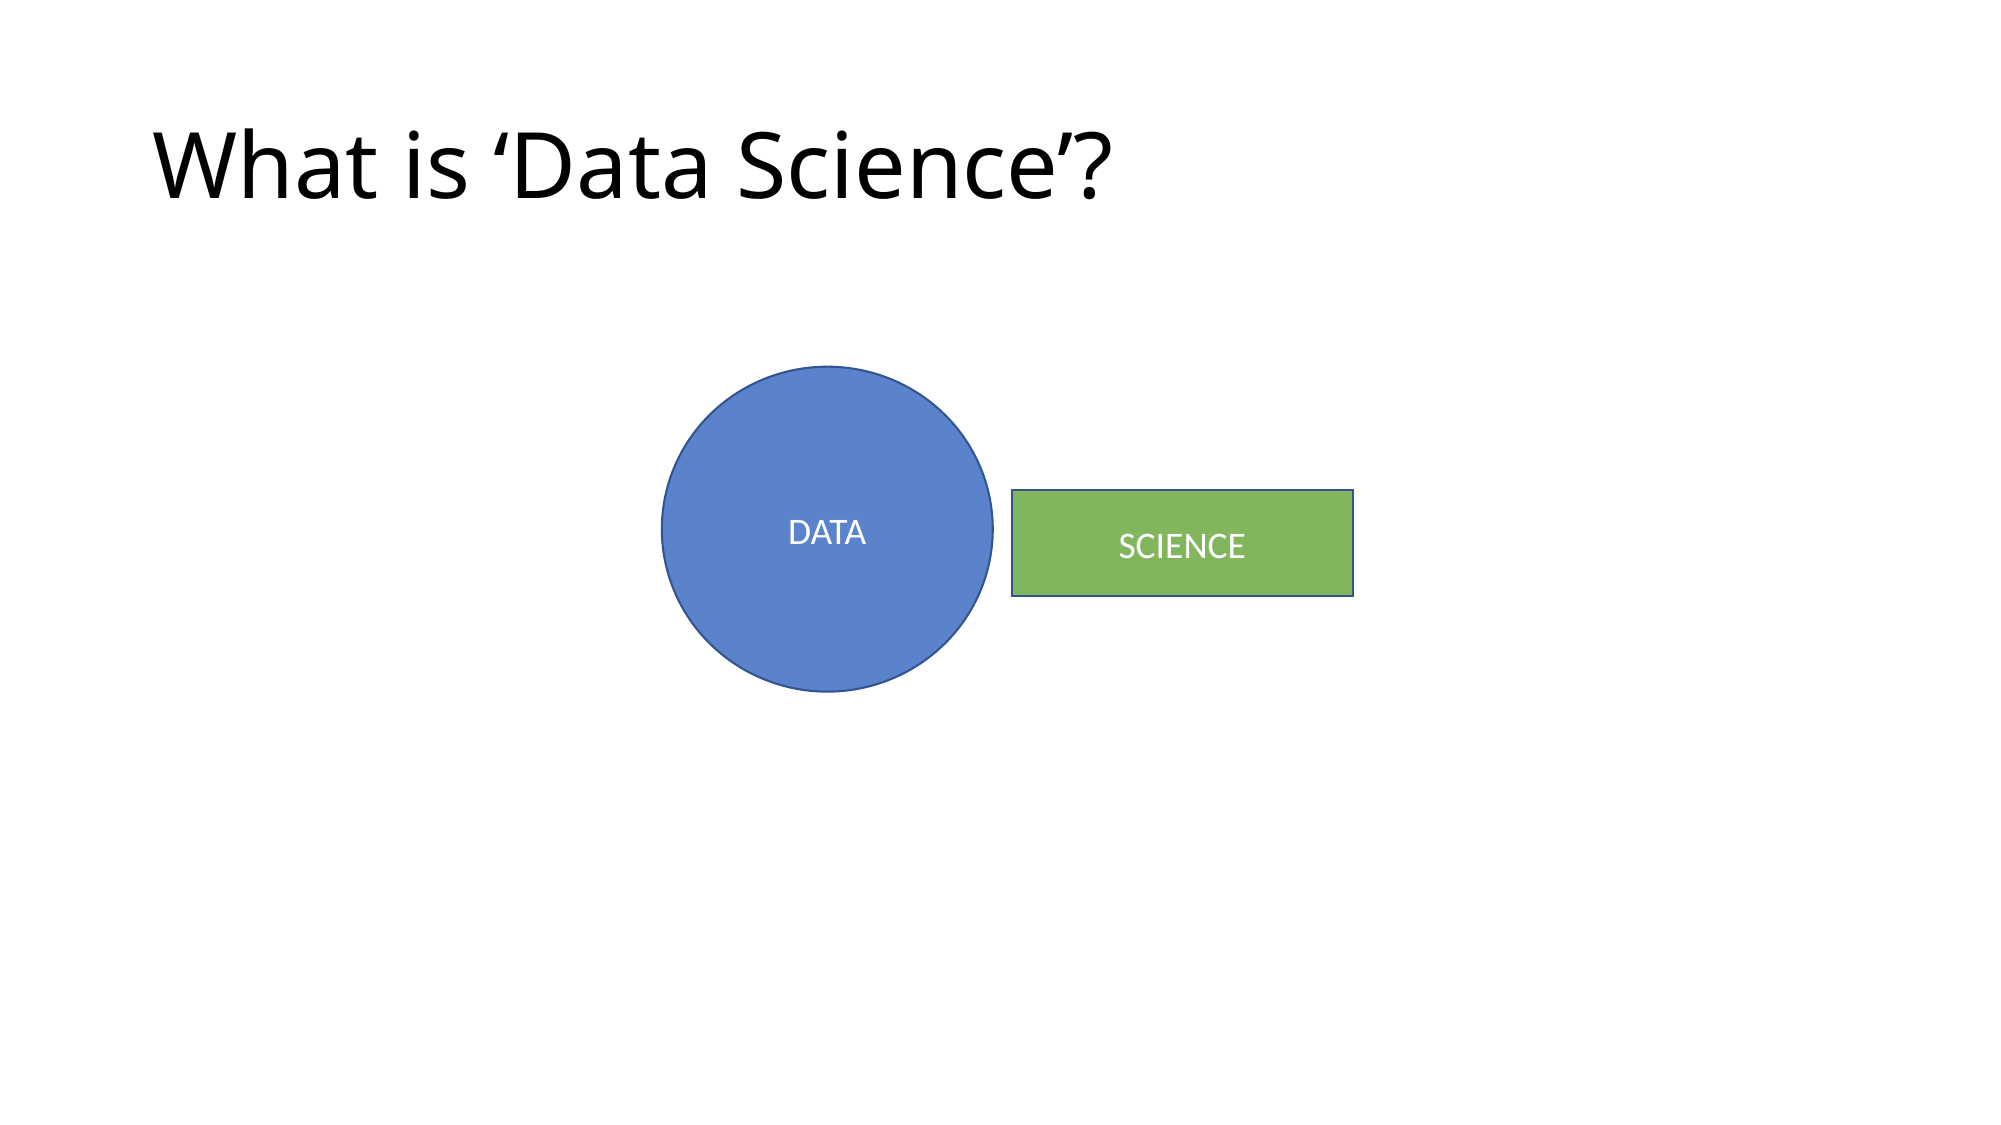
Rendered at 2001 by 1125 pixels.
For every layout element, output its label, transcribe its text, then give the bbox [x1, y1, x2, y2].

title What is ‘Data Science’? [137, 59, 1863, 278]
text_box SCIENCE [1011, 489, 1354, 597]
text_box DATA [660, 365, 994, 693]
